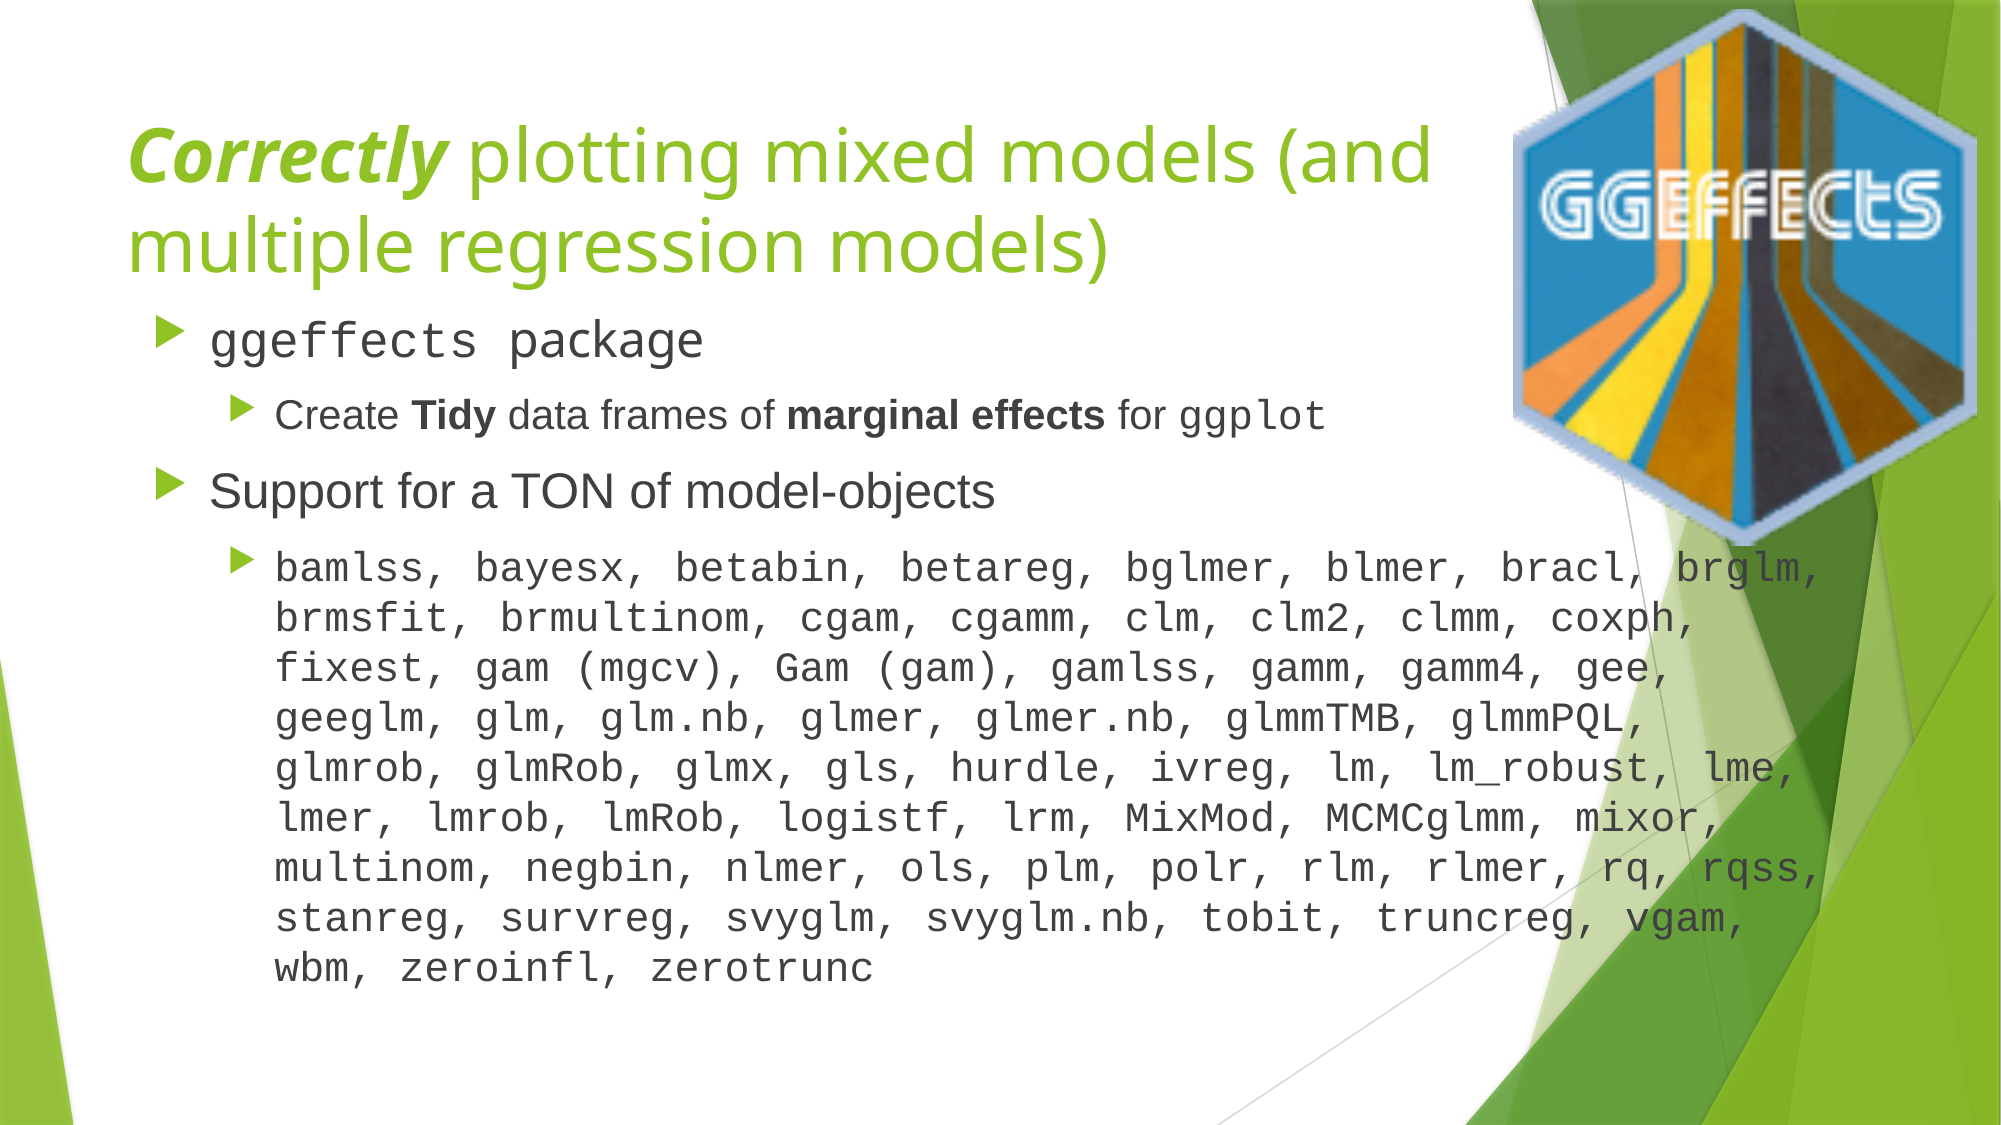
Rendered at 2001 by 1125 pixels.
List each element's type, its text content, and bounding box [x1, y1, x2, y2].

list ggeffects package Create Tidy data frames of marginal effects for ggplot Support for a TON of model-objects bamlss, bayesx, betabin, betareg, bglmer, blmer, bracl, brglm, brmsfit, brmultinom, cgam, cgamm, clm, clm2, clmm, coxph, fixest, gam (mgcv), Gam (gam), gamlss, gamm, gamm4, gee, geeglm, glm, glm.nb, glmer, glmer.nb, glmmTMB, glmmPQL, glmrob, glmRob, glmx, gls, hurdle, ivreg, lm, lm_robust, lme, lmer, lmrob, lmRob, logistf, lrm, MixMod, MCMCglmm, mixor, multinom, negbin, nlmer, ols, plm, polr, rlm, rlmer, rq, rqss, stanreg, survreg, svyglm, svyglm.nb, tobit, truncreg, vgam, wbm, zeroinfl, zerotrunc [137, 299, 1863, 1096]
picture [1512, 8, 1978, 547]
title Correctly plotting mixed models (and multiple regression models) [111, 99, 1508, 317]
